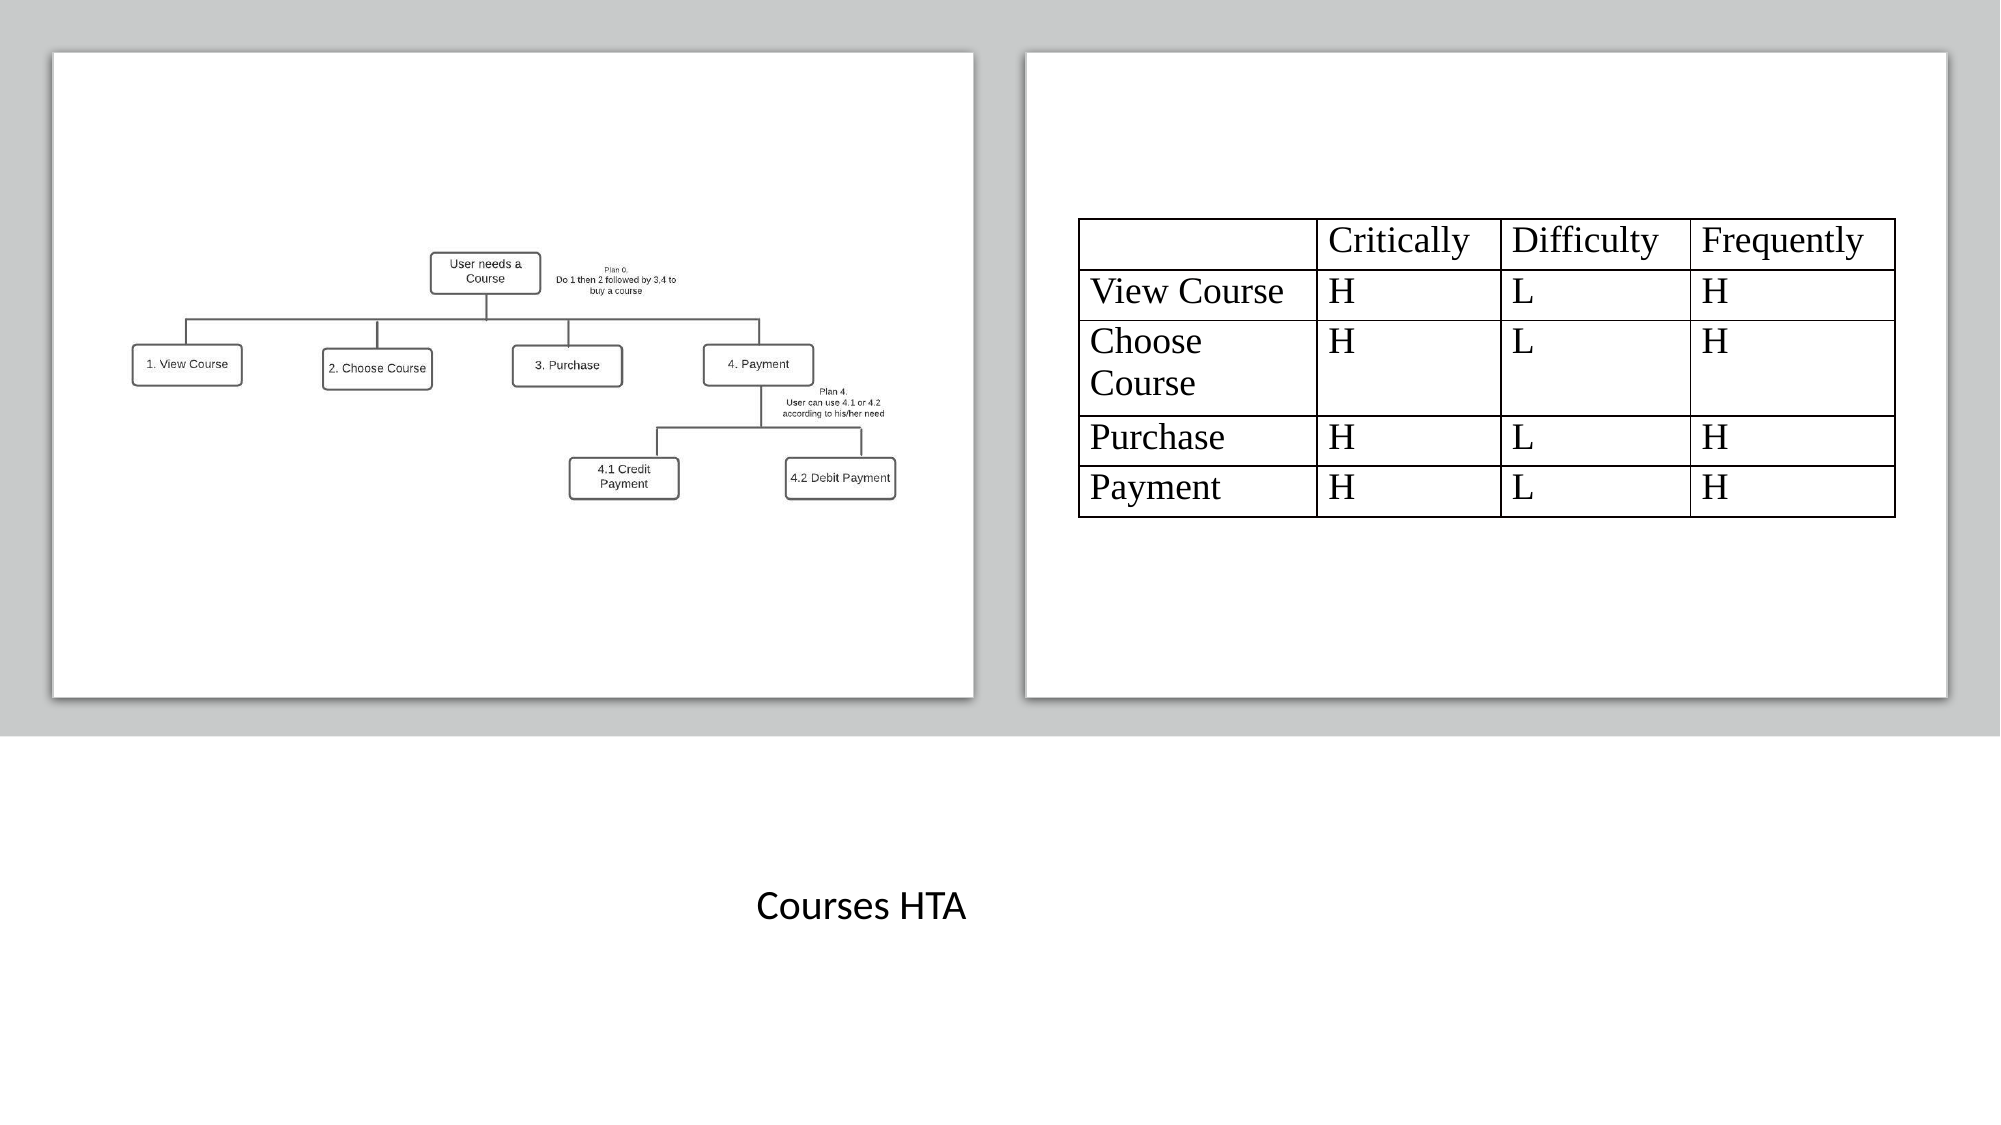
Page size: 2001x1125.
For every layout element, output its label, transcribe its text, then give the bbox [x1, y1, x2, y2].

table_cell H [1318, 417, 1500, 465]
table_cell H [1691, 467, 1894, 516]
table_cell L [1502, 467, 1690, 516]
table_header Critically [1318, 220, 1500, 269]
table_cell Purchase [1080, 417, 1316, 465]
table_cell L [1502, 321, 1690, 415]
table_header Frequently [1691, 220, 1894, 269]
table_cell View Course [1080, 271, 1316, 320]
text_box [0, 0, 2000, 737]
table_cell Payment [1080, 467, 1316, 516]
table_header [1080, 220, 1316, 269]
table_cell H [1318, 467, 1500, 516]
text_box [1025, 52, 1948, 698]
text_box Courses HTA [741, 774, 1837, 1038]
table_cell H [1691, 321, 1894, 415]
table_cell H [1691, 271, 1894, 320]
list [105, 225, 922, 526]
text_box [52, 52, 975, 698]
table_cell H [1318, 321, 1500, 415]
table_cell L [1502, 417, 1690, 465]
table_cell L [1502, 271, 1690, 320]
table_cell Choose Course [1080, 321, 1316, 415]
table_cell H [1691, 417, 1894, 465]
table_header Difficulty [1502, 220, 1690, 269]
table_cell H [1318, 271, 1500, 320]
